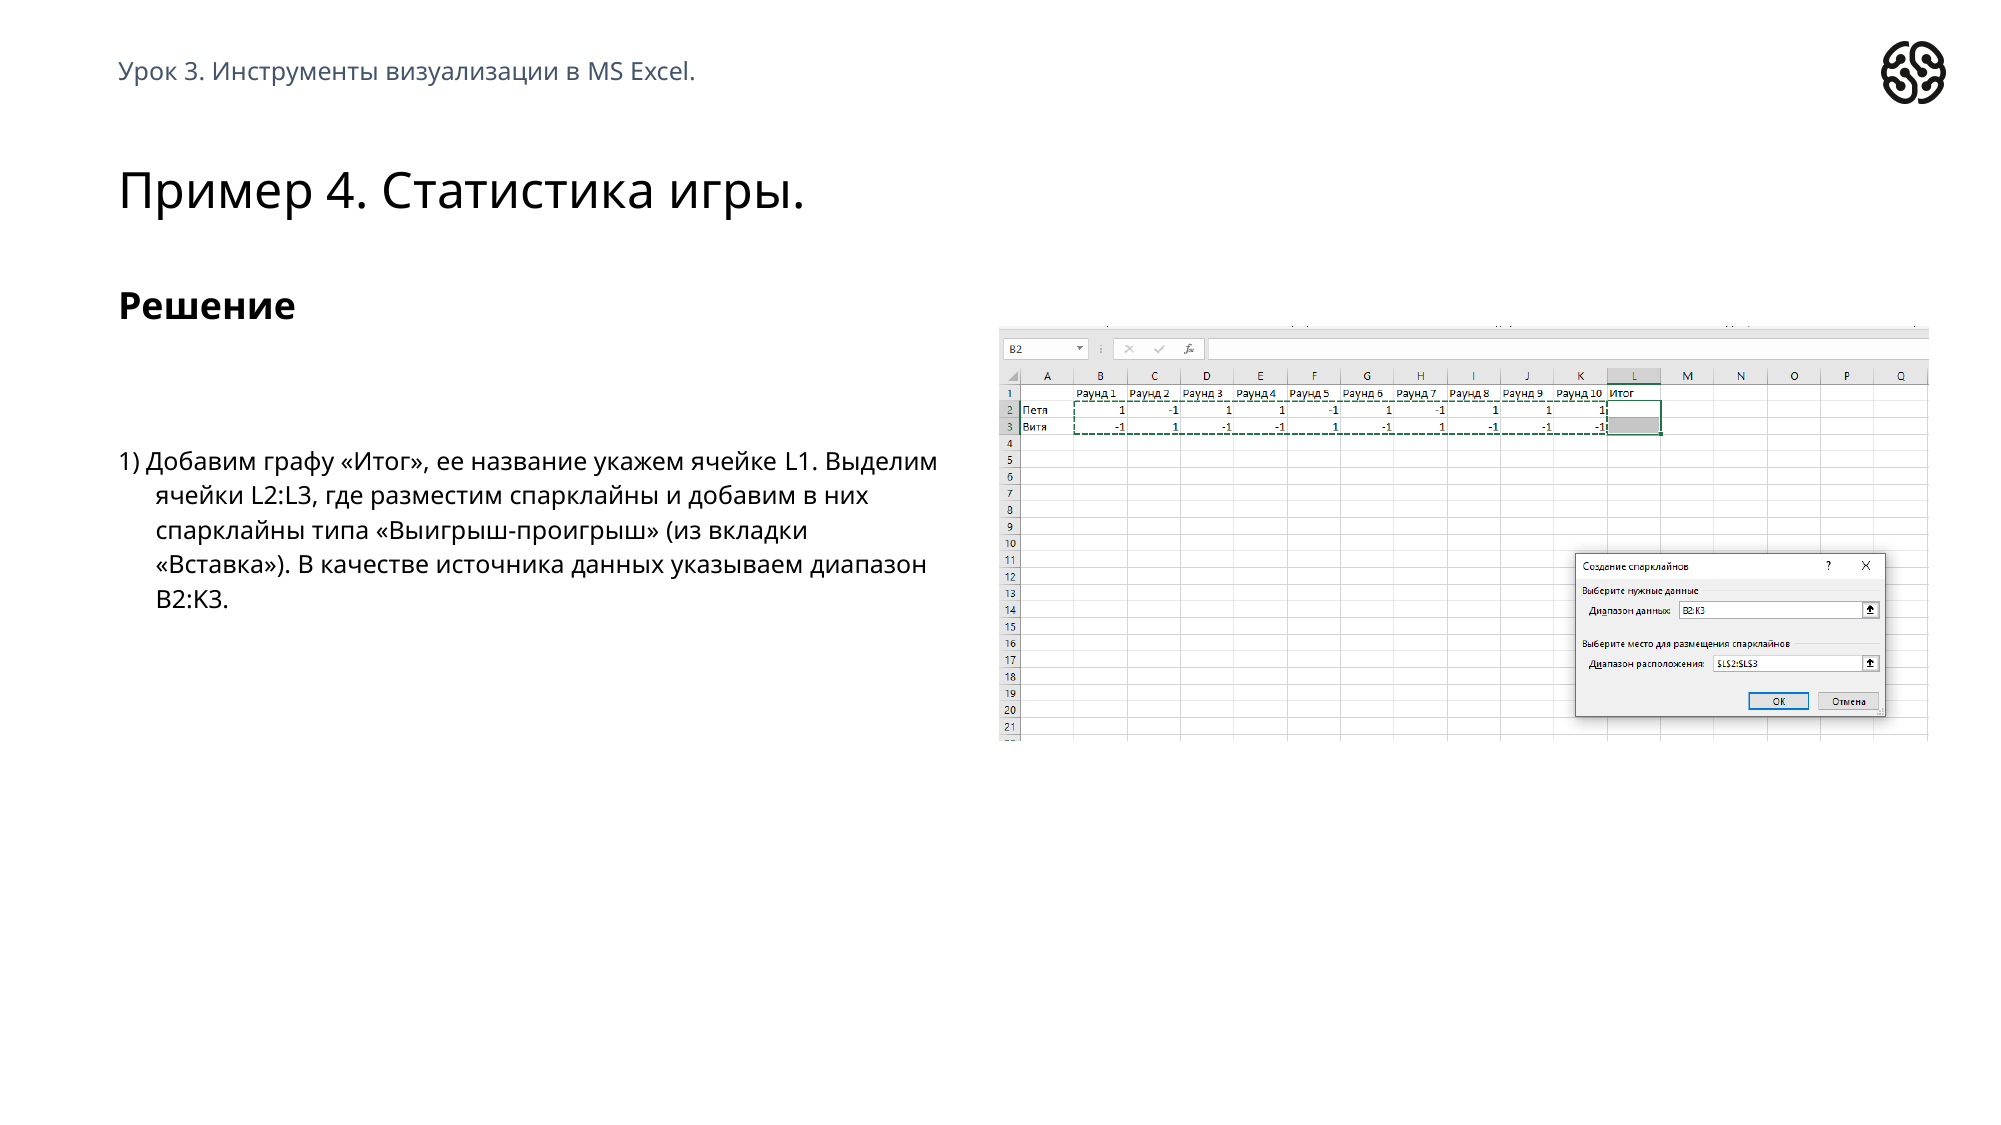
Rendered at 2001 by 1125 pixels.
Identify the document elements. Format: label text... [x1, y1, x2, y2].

title Пример 4. Статистика игры. [118, 157, 1882, 347]
subtitle Урок 3. Инструменты визуализации в MS Excel. [118, 33, 1422, 112]
picture [1881, 40, 1946, 105]
picture [999, 326, 1929, 741]
subtitle Решение 1) Добавим графу «Итог», ее название укажем ячейке L1. Выделим ячейки L2:L3, где разместим спарклайны и добавим в них спарклайны типа «Выигрыш-проигрыш» (из вкладки «Вставка»). В качестве источника данных указываем диапазон B2:K3. [118, 347, 950, 985]
